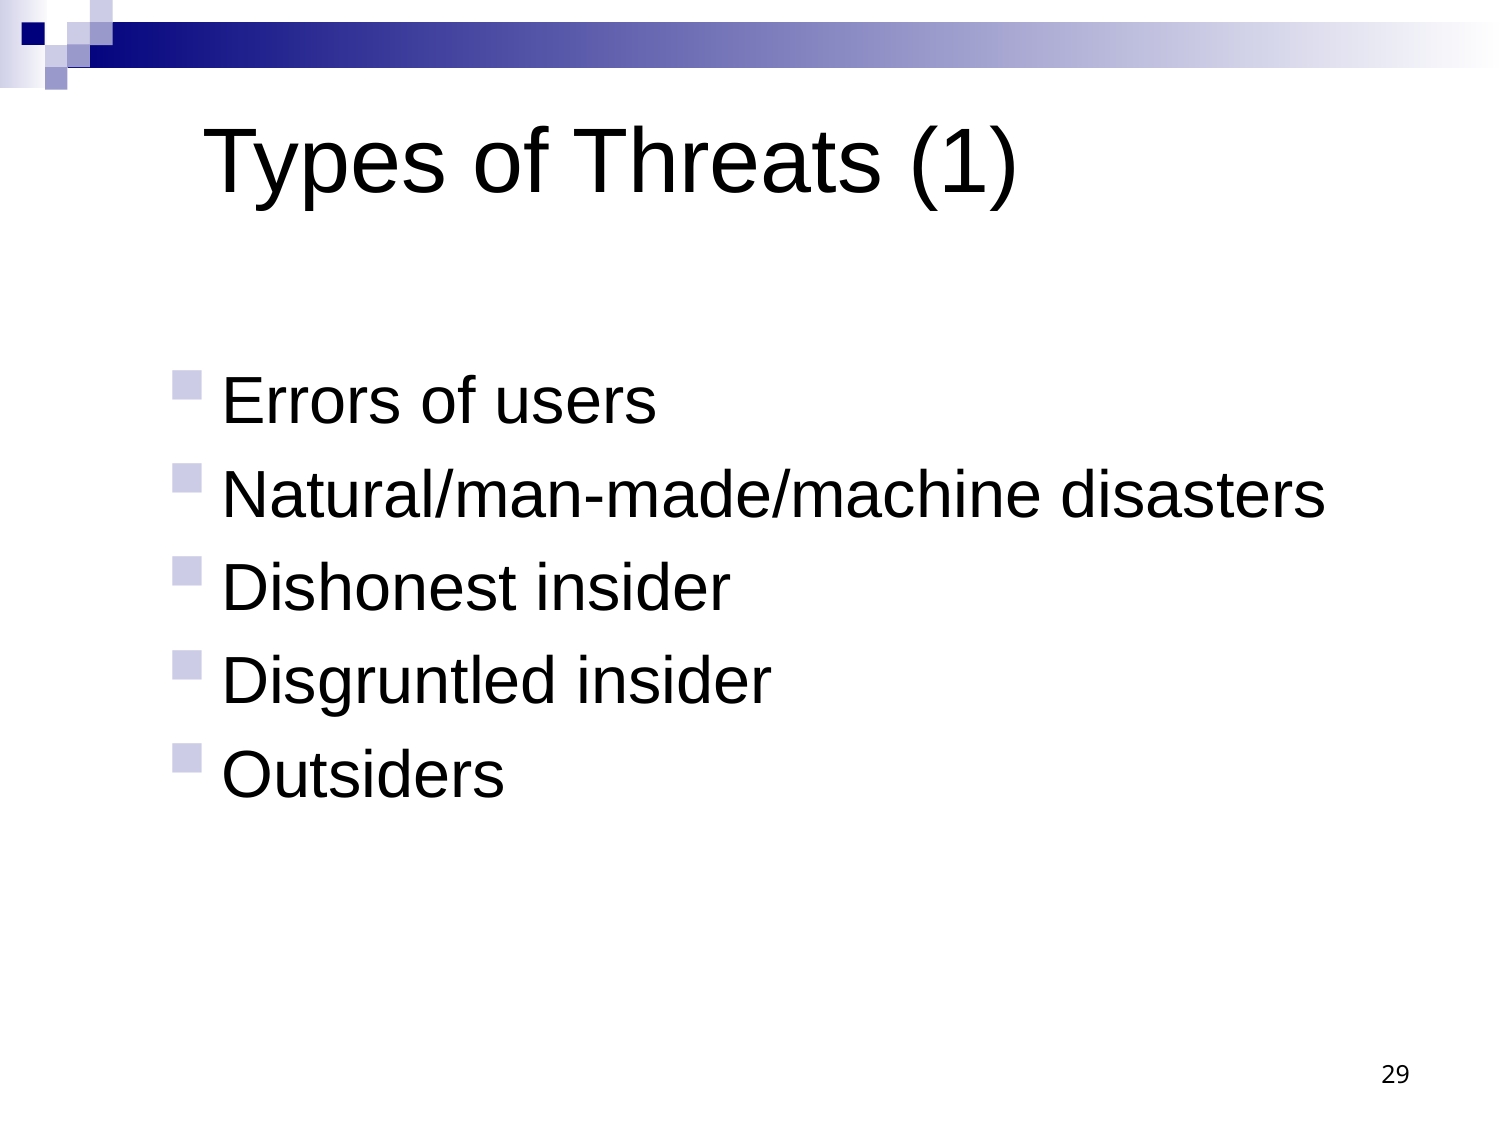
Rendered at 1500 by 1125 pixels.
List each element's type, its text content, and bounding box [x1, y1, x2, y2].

text_box Types of Threats (1) [187, 62, 1398, 250]
slide_number 29 [1074, 1024, 1426, 1101]
text_box Errors of users Natural/man-made/machine disasters Dishonest insider Disgruntled insider Outsiders [149, 349, 1456, 987]
